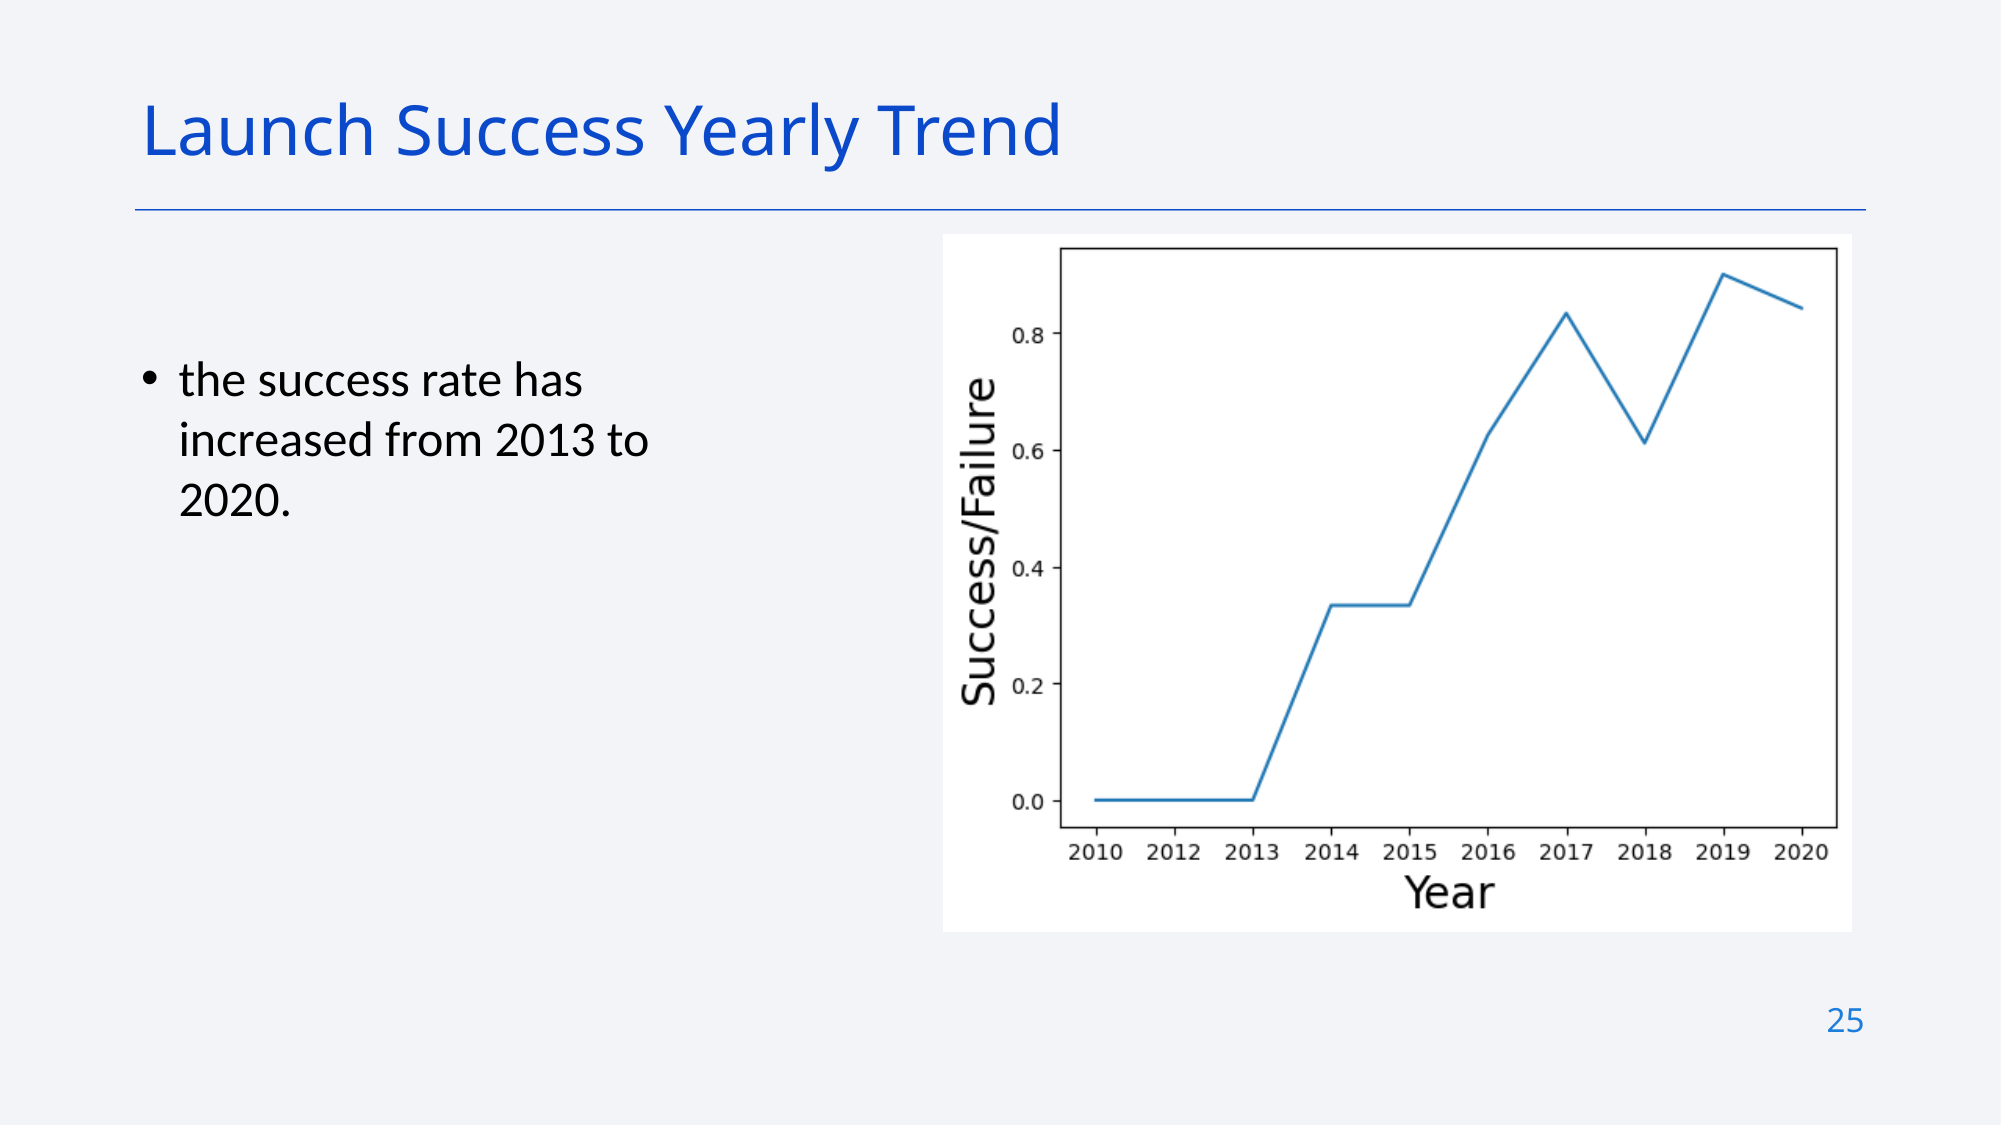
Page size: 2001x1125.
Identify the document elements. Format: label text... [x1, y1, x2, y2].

picture [0, 0, 2001, 1125]
slide_number 25 [1429, 988, 1880, 1055]
list the success rate has increased from 2013 to 2020. [126, 339, 772, 965]
text_box Launch Success Yearly Trend [126, 88, 1852, 179]
